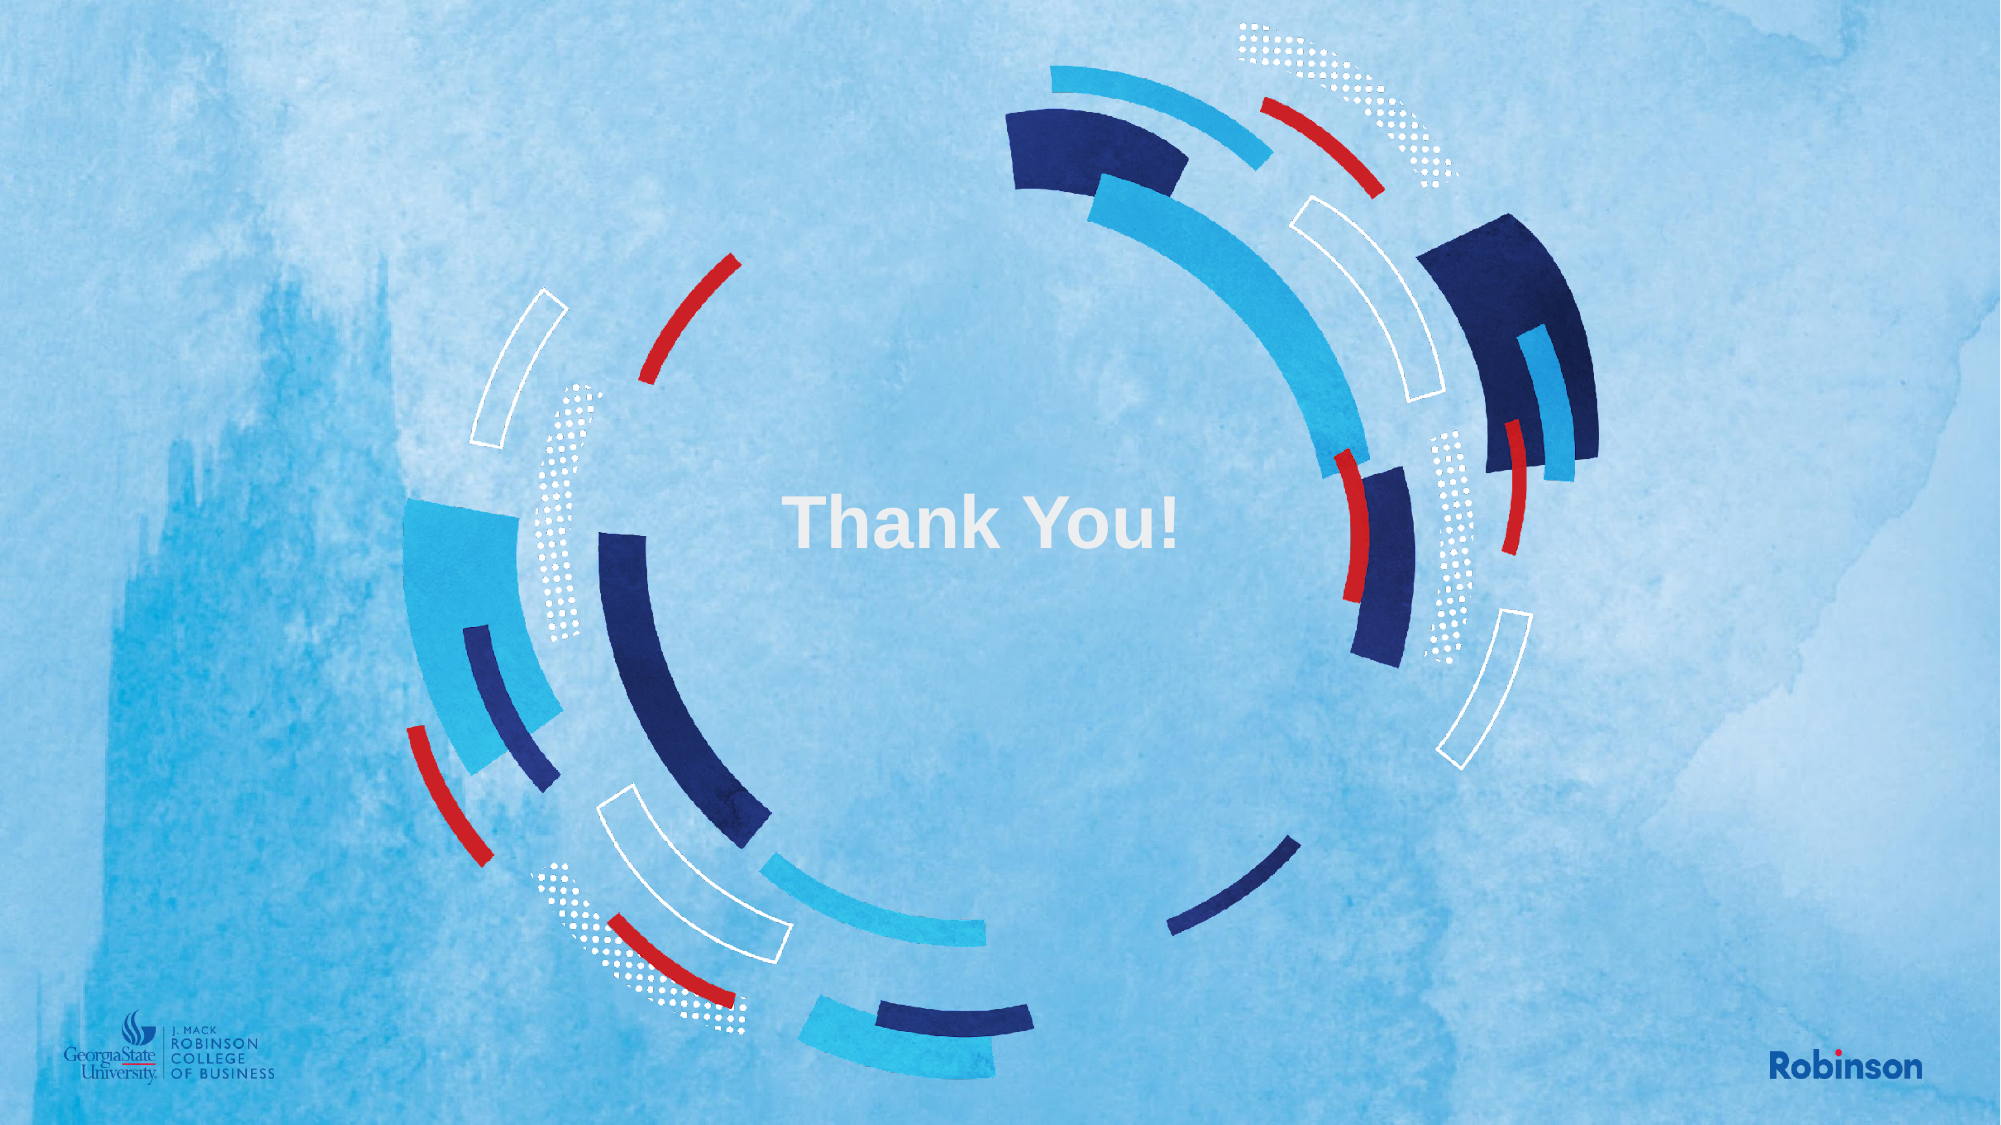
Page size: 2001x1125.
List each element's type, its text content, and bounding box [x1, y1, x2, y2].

picture [0, 0, 2001, 1125]
title Thank You! [651, 434, 1333, 623]
